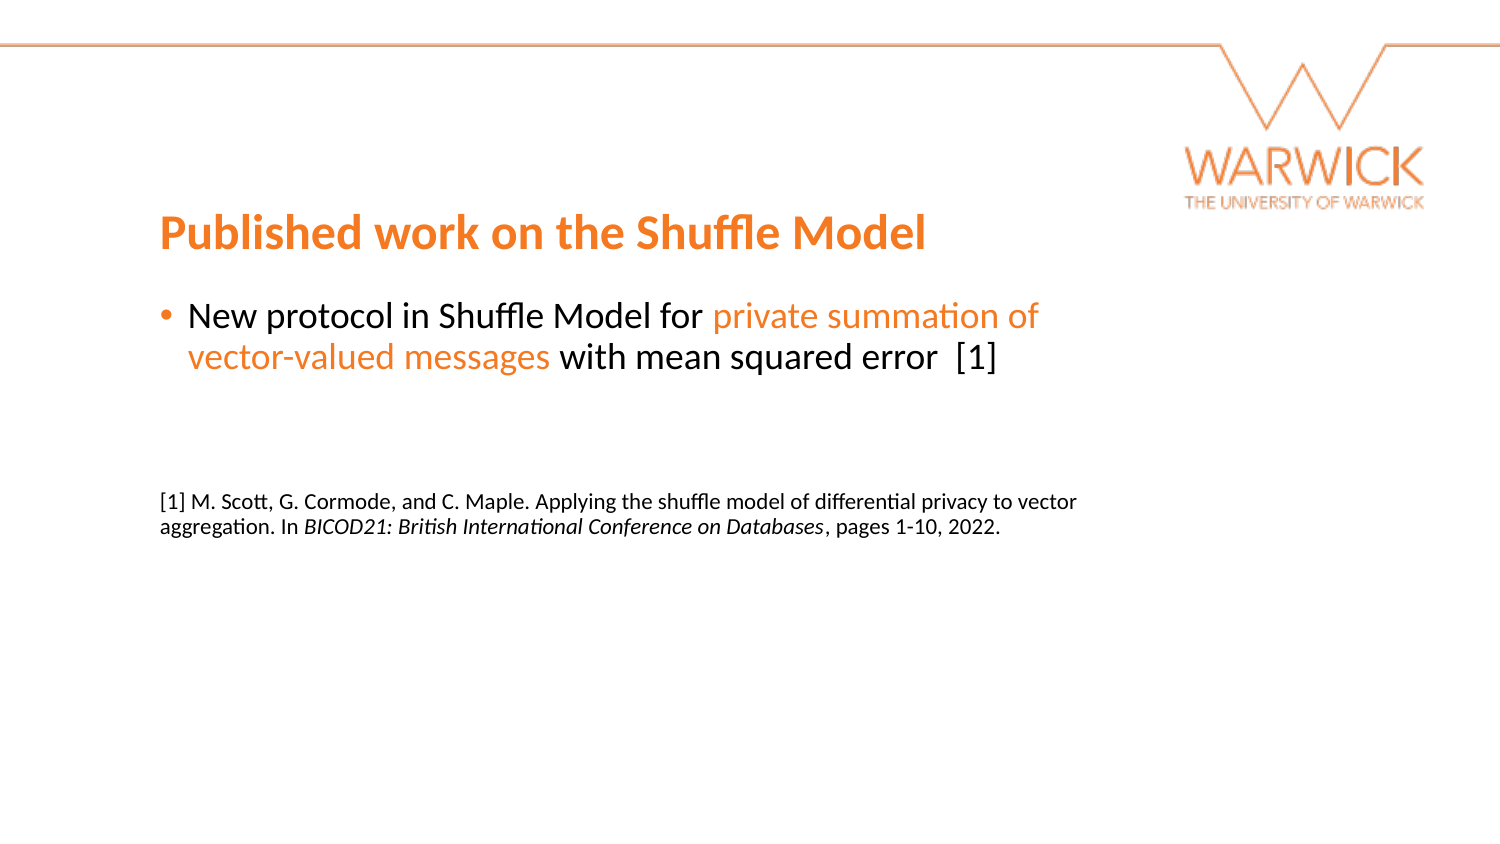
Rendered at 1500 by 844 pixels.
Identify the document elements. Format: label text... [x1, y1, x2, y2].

list Published work on the Shuffle Model [145, 199, 1027, 262]
